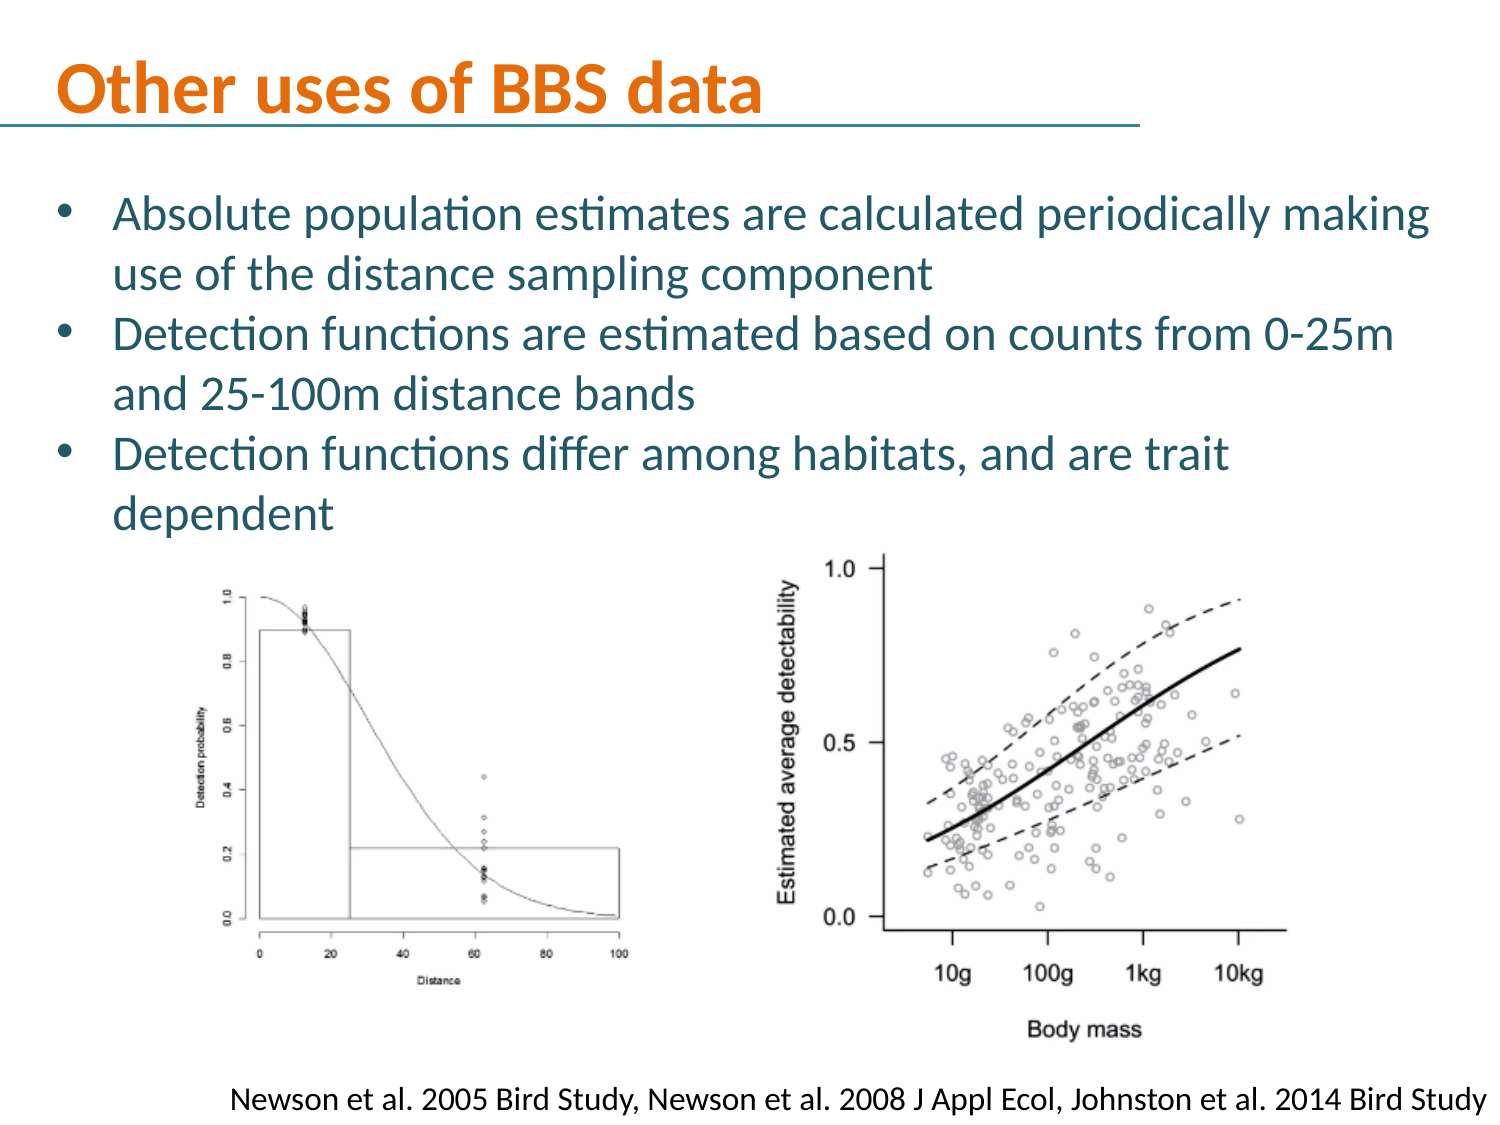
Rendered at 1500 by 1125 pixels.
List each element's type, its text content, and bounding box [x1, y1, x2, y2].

picture [749, 539, 1306, 1048]
picture [153, 538, 662, 1024]
text_box Other uses of BBS data [41, 30, 1282, 136]
text_box Absolute population estimates are calculated periodically making use of the distance sampling component Detection functions are estimated based on counts from 0-25m and 25-100m distance bands Detection functions differ among habitats, and are trait dependent [39, 171, 1449, 549]
text_box Newson et al. 2005 Bird Study, Newson et al. 2008 J Appl Ecol, Johnston et al. 2014 Bird Study [214, 1069, 1500, 1125]
